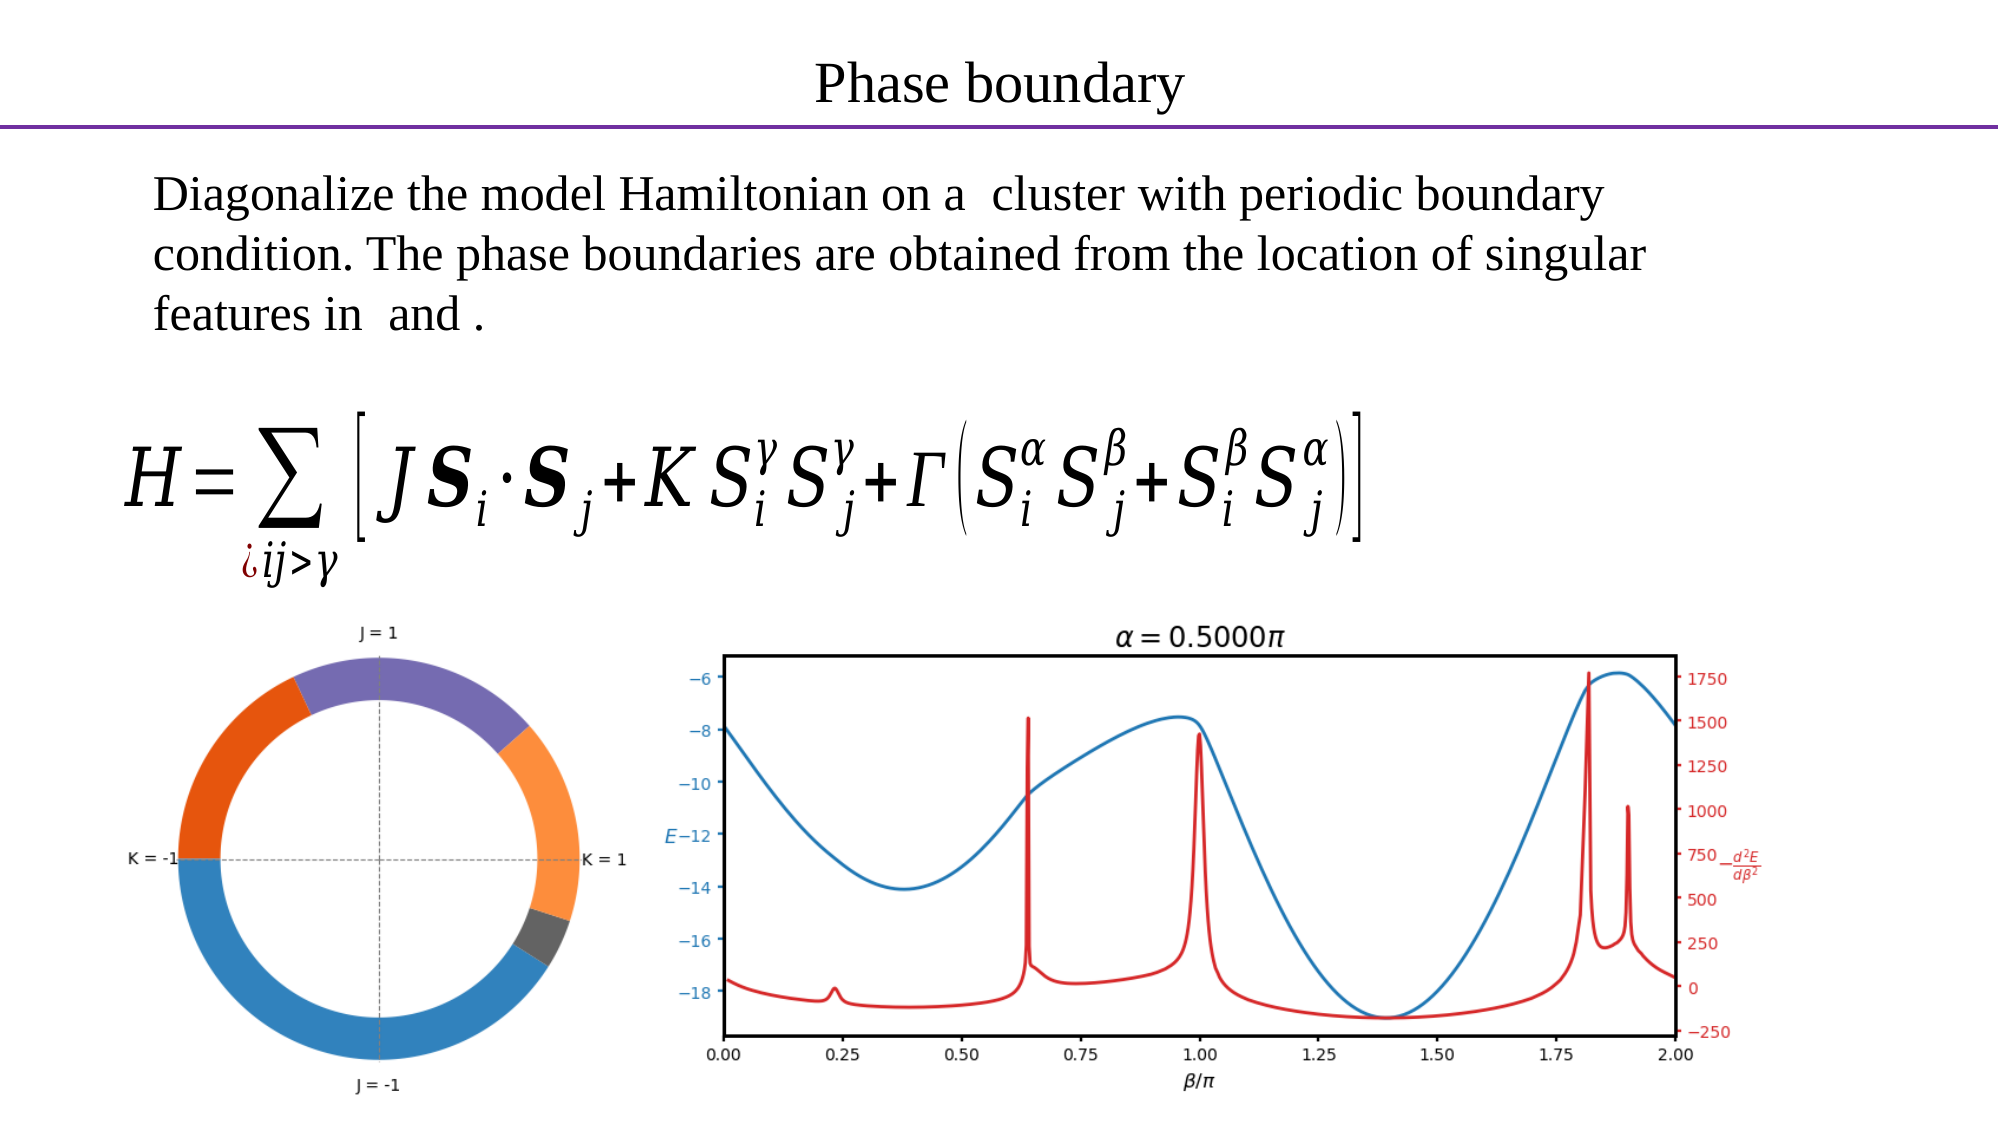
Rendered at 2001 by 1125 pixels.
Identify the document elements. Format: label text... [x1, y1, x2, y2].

text_box Phase boundary [0, 36, 2000, 122]
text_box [120, 607, 1778, 1111]
